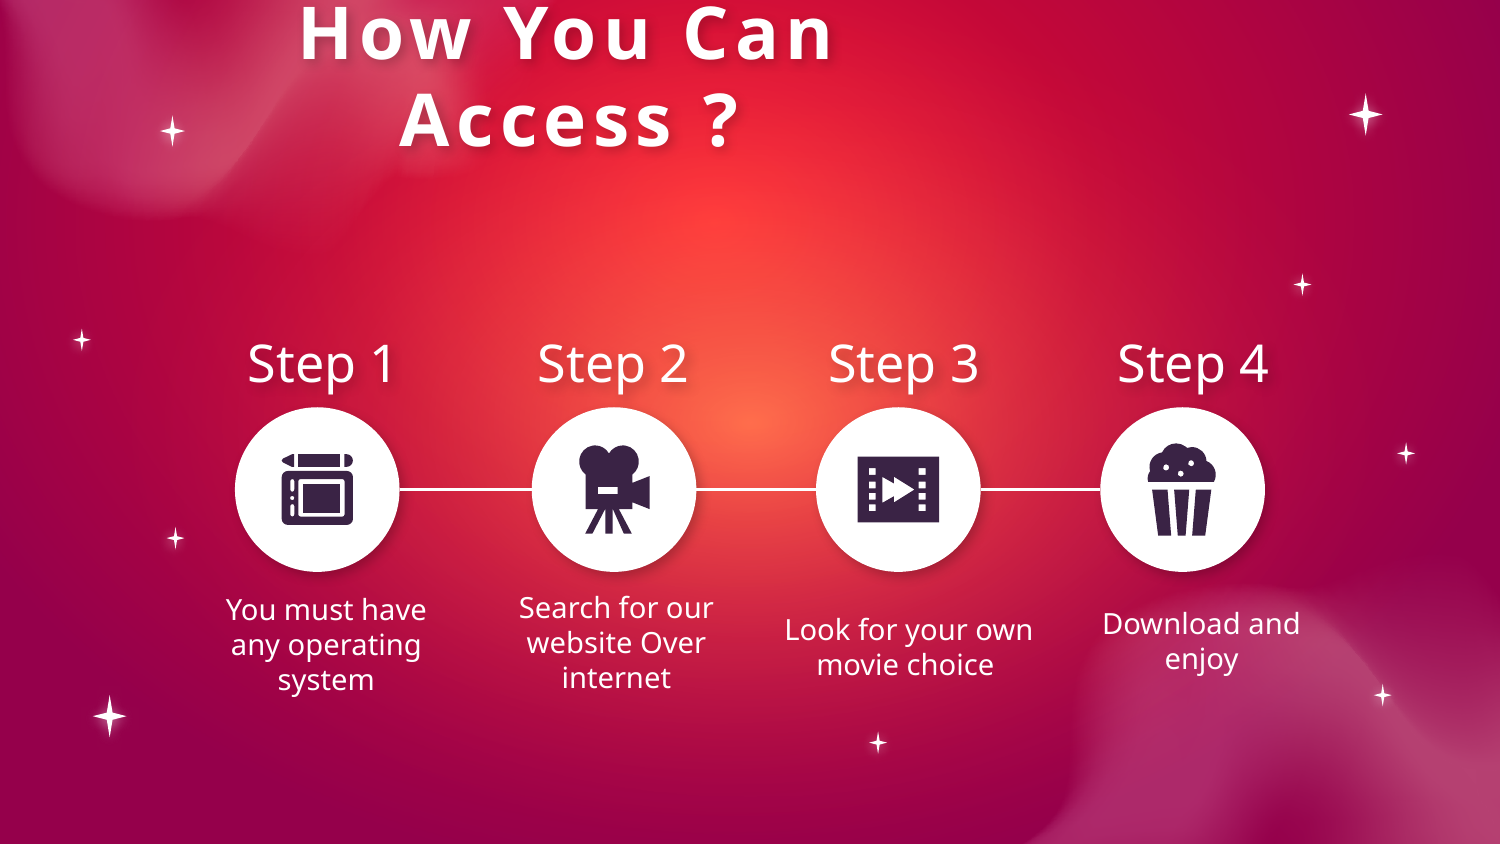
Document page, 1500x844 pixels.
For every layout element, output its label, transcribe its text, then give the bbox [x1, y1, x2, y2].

text_box [234, 407, 400, 572]
title How You Can Access ? [132, 37, 1007, 110]
picture [0, 0, 1500, 844]
text_box Step 4 [1061, 328, 1326, 395]
text_box [857, 456, 940, 523]
text_box [579, 445, 650, 534]
text_box [816, 407, 981, 572]
text_box [1100, 407, 1265, 572]
text_box Step 1 [191, 328, 456, 395]
text_box Search for our website Over internet [465, 605, 768, 678]
text_box Look for your own movie choice [758, 610, 1060, 683]
text_box Step 3 [771, 328, 1037, 395]
text_box [531, 407, 697, 572]
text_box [1146, 443, 1219, 536]
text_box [281, 453, 354, 526]
text_box Download and enjoy [1050, 603, 1353, 677]
text_box Step 2 [481, 328, 747, 395]
text_box You must have any operating system [194, 607, 459, 680]
